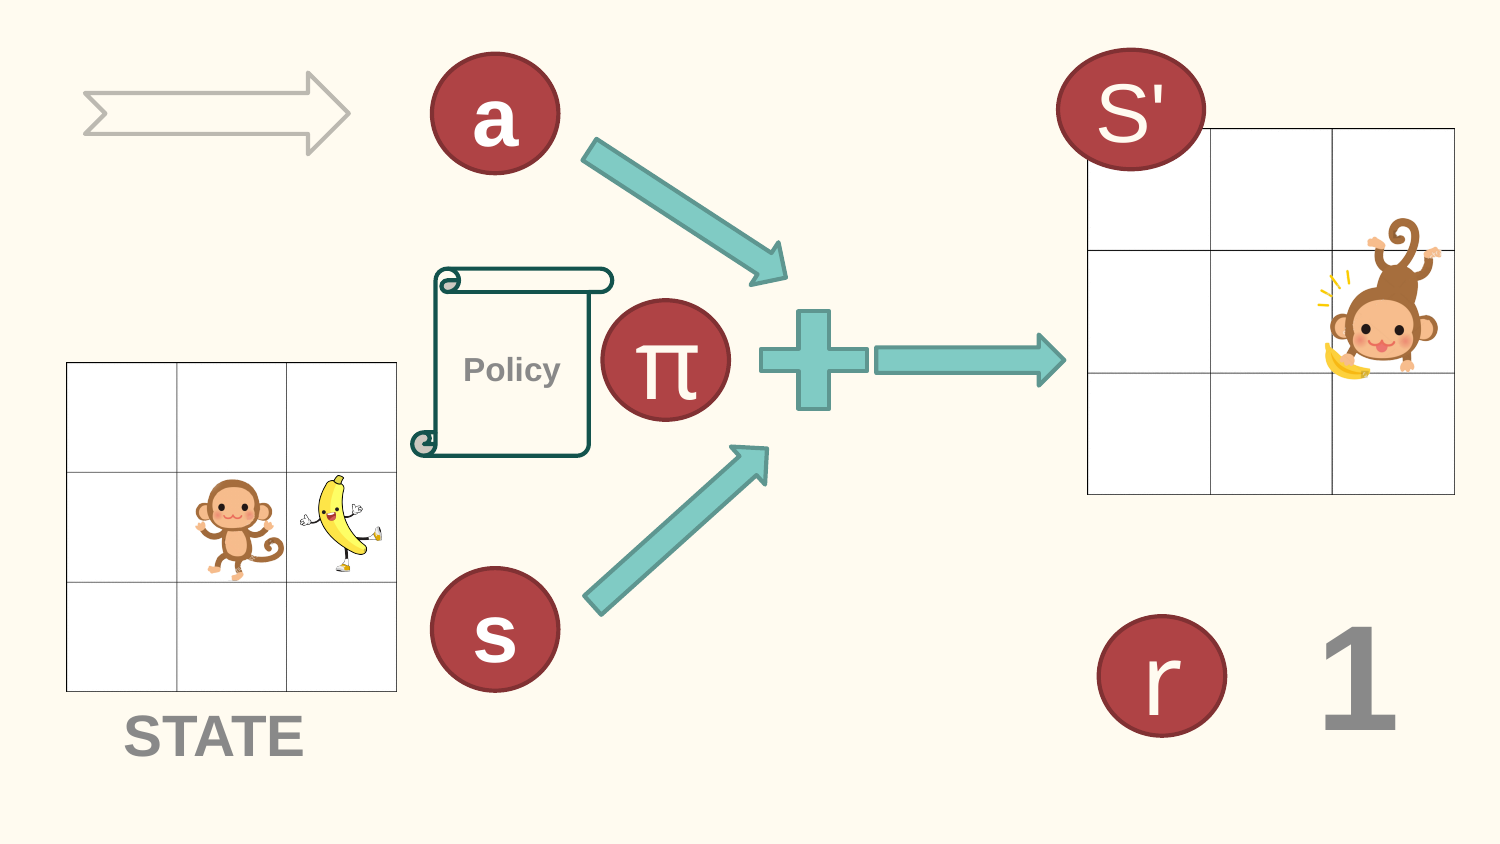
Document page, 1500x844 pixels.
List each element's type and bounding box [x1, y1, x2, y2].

text_box [1098, 572, 1404, 771]
text_box [411, 268, 557, 456]
text_box [84, 53, 559, 174]
text_box [562, 187, 1065, 553]
text_box [1057, 49, 1462, 495]
text_box [65, 361, 559, 777]
